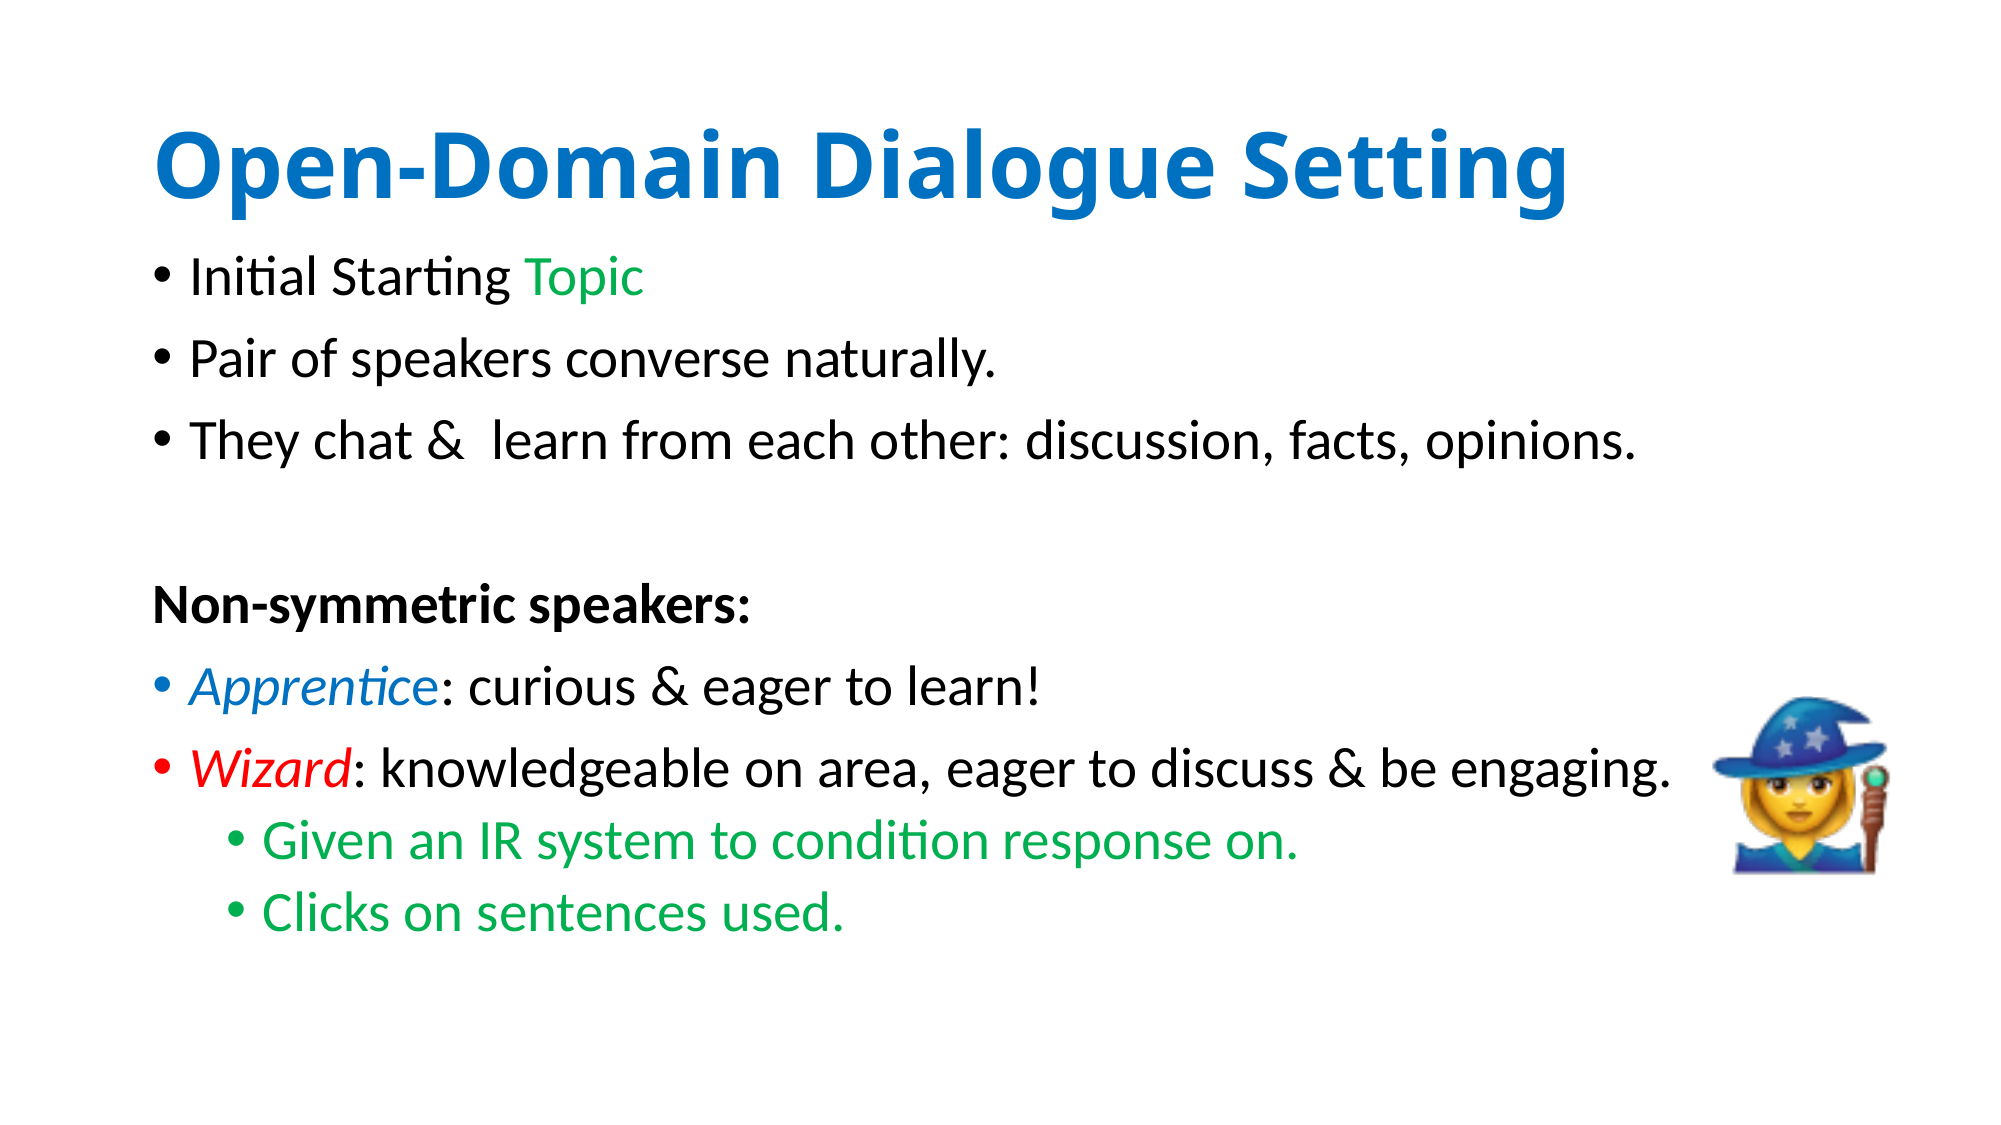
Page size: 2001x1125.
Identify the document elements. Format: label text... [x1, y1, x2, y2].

list Initial Starting Topic Pair of speakers converse naturally. They chat & learn from each other: discussion, facts, opinions. Non-symmetric speakers: Apprentice: curious & eager to learn! Wizard: knowledgeable on area, eager to discuss & be engaging. Given an IR system to condition response on. Clicks on sentences used. [137, 238, 1863, 953]
picture [1711, 696, 1893, 878]
title Open-Domain Dialogue Setting [137, 59, 1863, 238]
